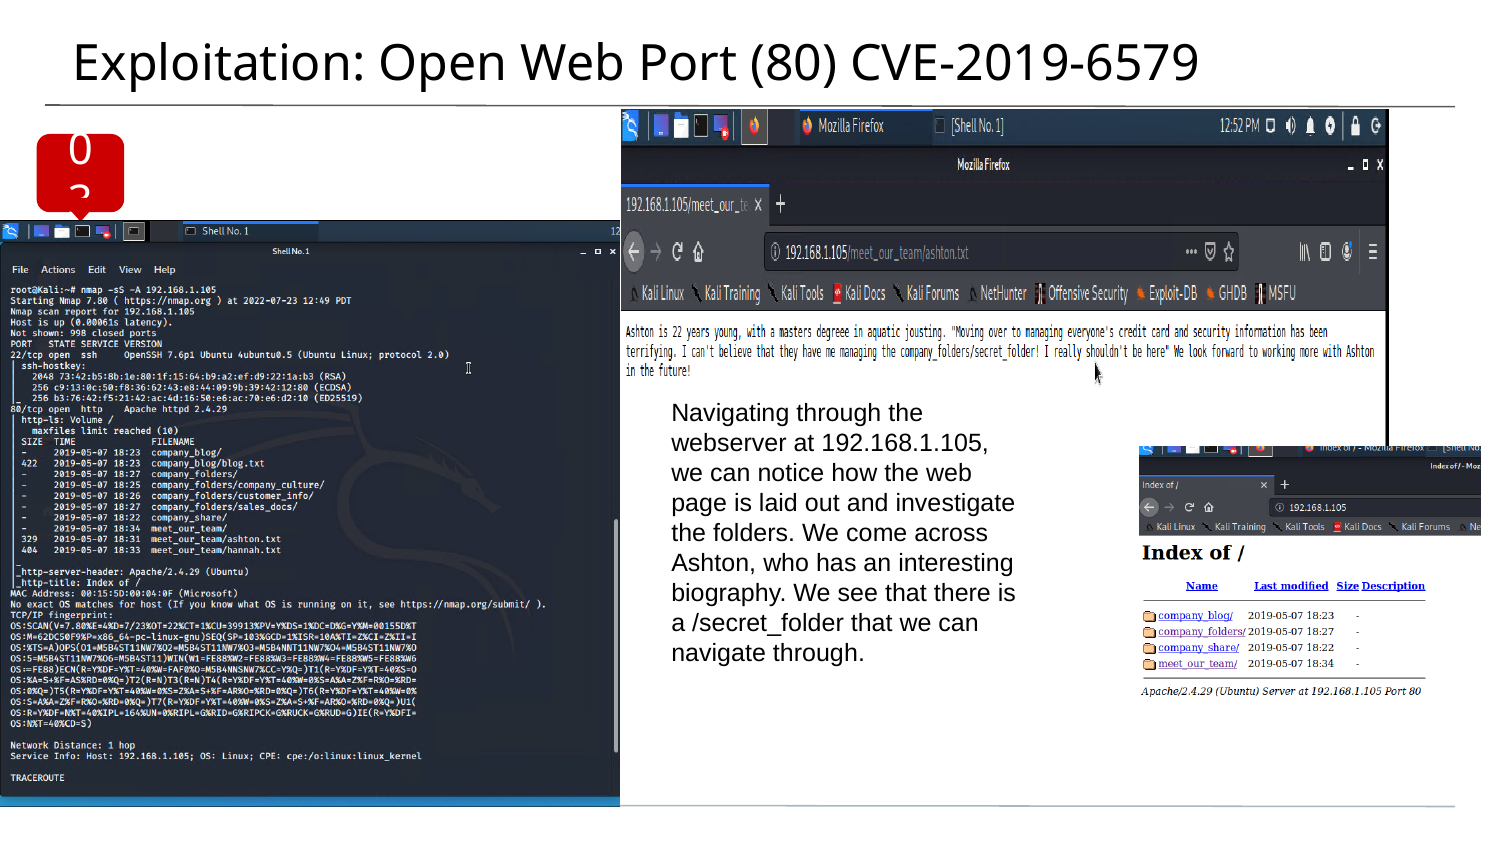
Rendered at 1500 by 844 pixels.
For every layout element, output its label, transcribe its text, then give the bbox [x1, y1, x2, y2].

title Exploitation: Open Web Port (80) CVE-2019-6579 [0, 0, 1500, 88]
text_box Navigating through the webserver at 192.168.1.105, we can notice how the web page is laid out and investigate the folders. We come across Ashton, who has an interesting biography. We see that there is a /secret_folder that we can navigate through. [656, 456, 1037, 674]
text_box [36, 133, 125, 219]
picture [0, 220, 620, 807]
picture [621, 109, 1481, 717]
